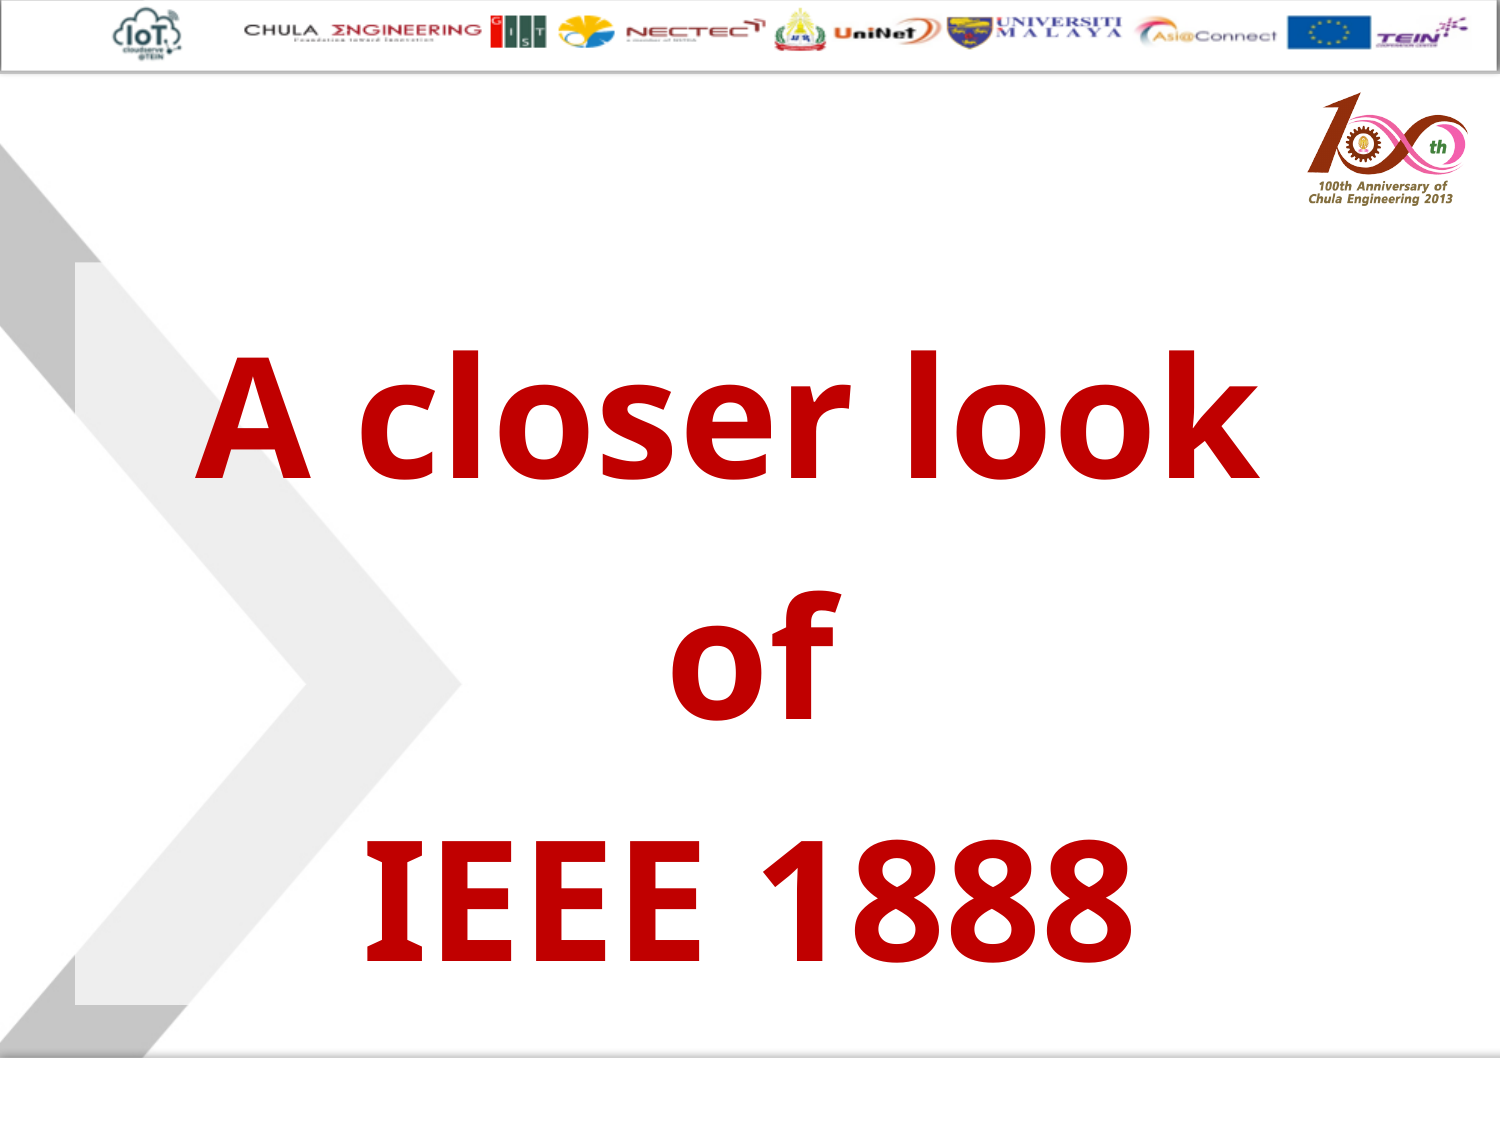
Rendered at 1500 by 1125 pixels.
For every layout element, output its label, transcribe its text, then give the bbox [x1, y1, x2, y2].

list A closer look of IEEE 1888 [75, 262, 1425, 1005]
picture [0, 0, 1500, 1057]
